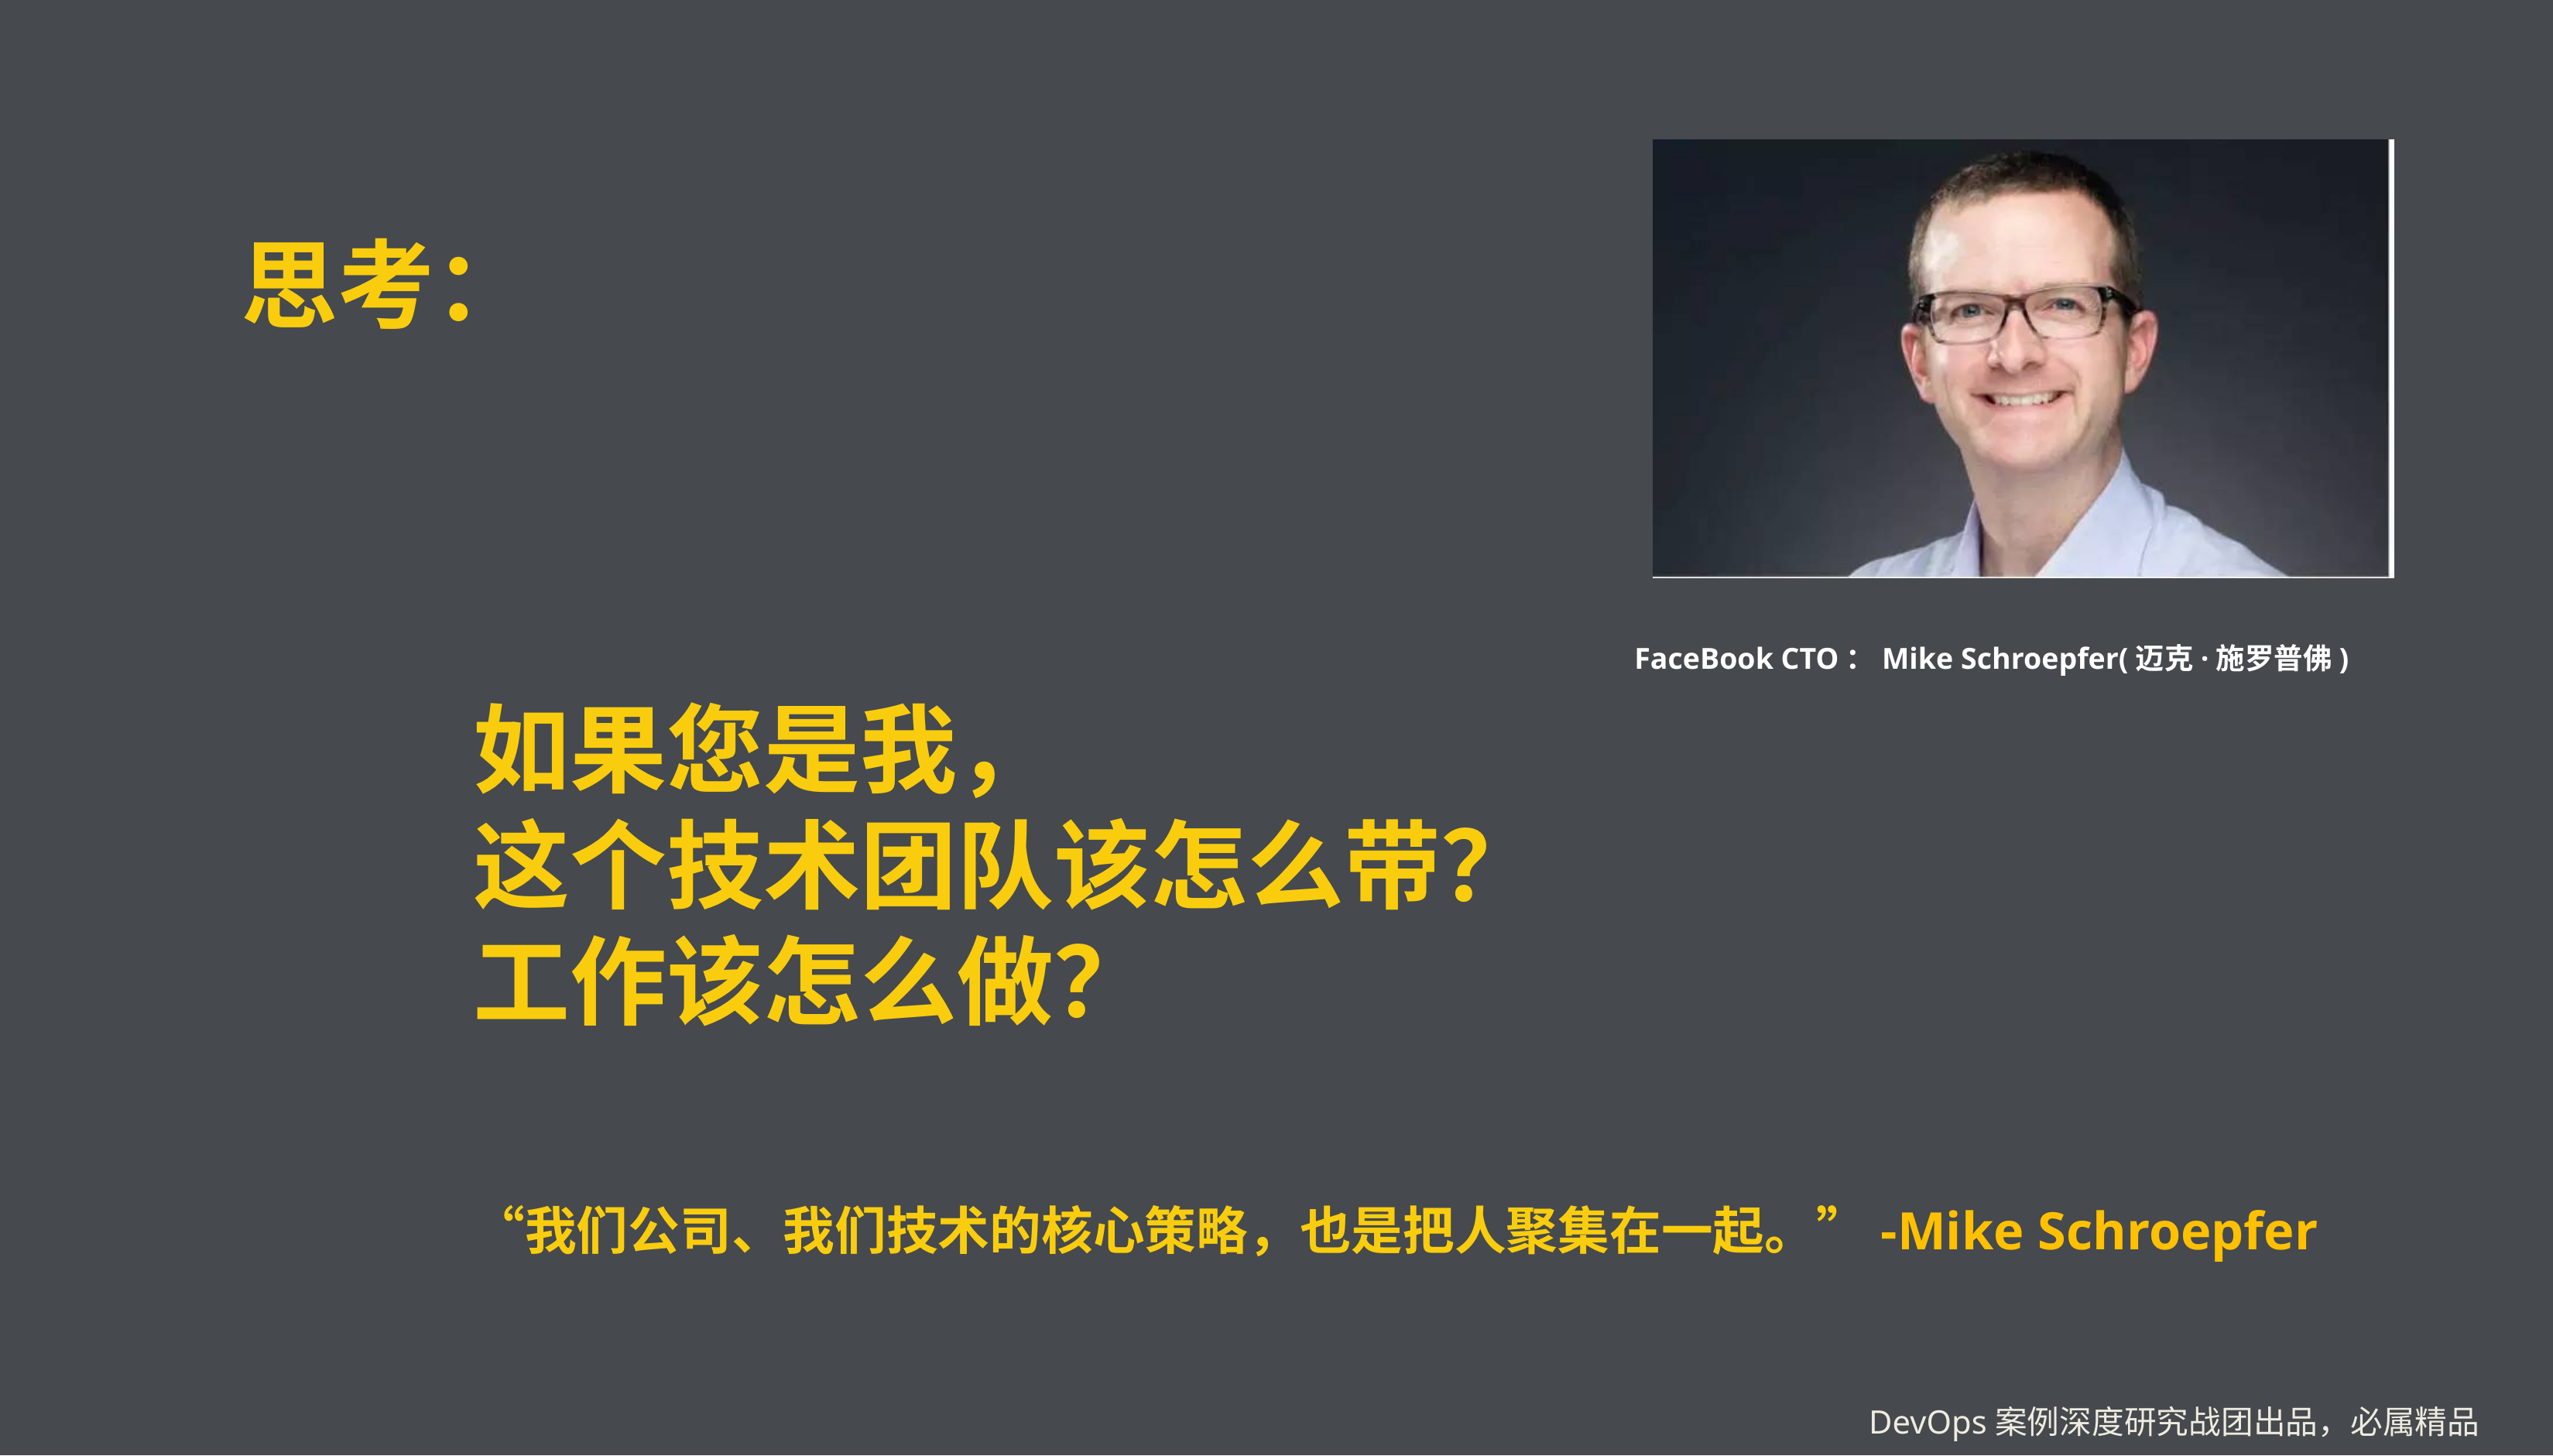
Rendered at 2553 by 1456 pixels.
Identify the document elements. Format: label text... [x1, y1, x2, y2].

picture [1653, 139, 2395, 579]
title 思考： FaceBook CTO：Mike Schroepfer(迈克·施罗普佛) 如果您是我， 这个技术团队该怎么带？ 工作该怎么做？ “我们公司、我们技术的核心策略，也是把人聚集在一起。”-Mike Schroepfer [125, 108, 2423, 1456]
